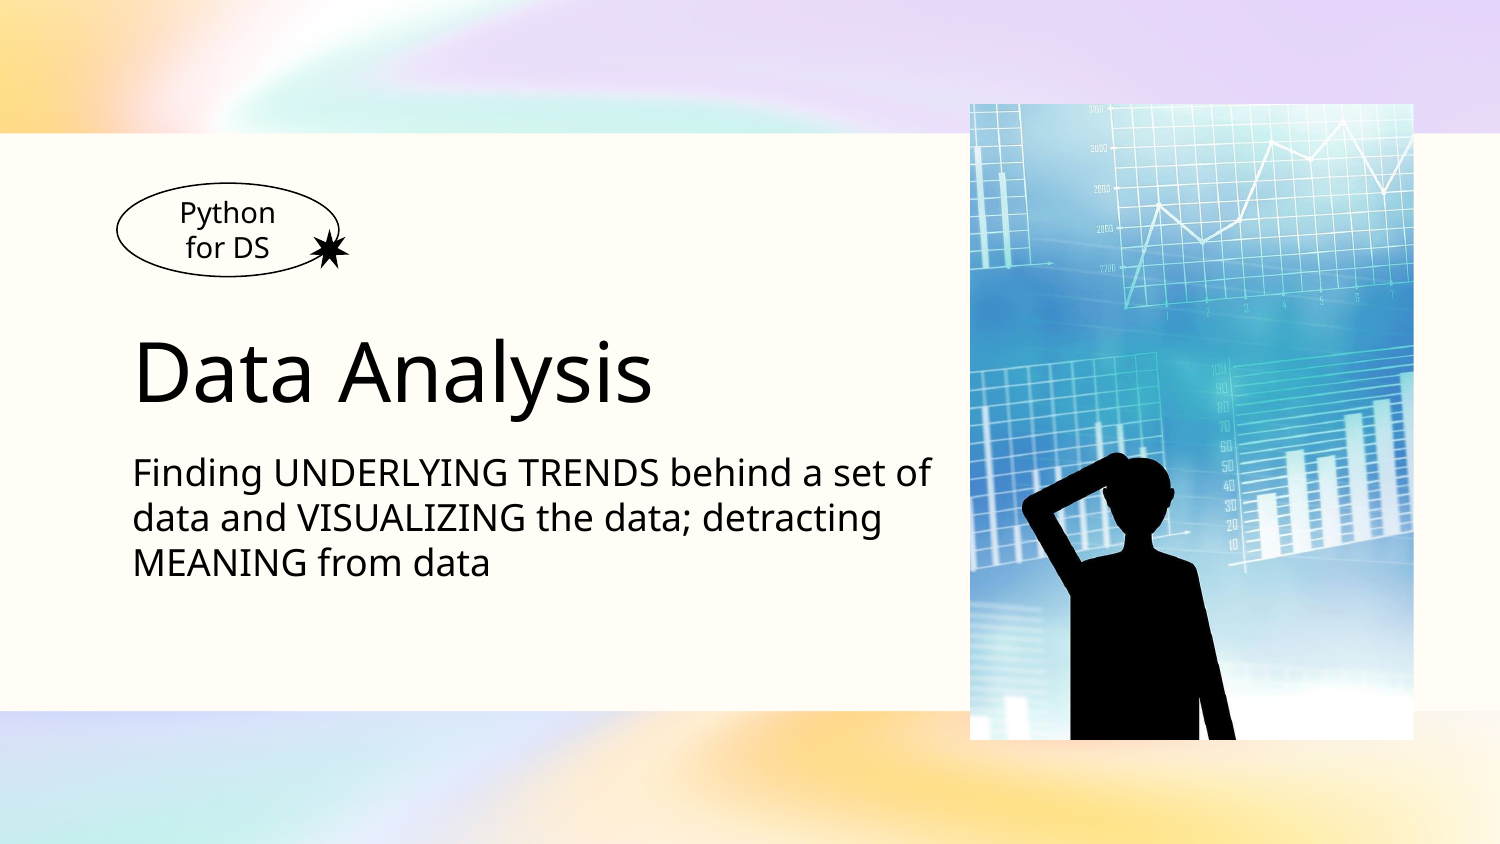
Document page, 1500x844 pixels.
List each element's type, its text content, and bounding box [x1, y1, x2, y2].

title Data Analysis [116, 290, 959, 434]
text_box Python for DS [116, 183, 339, 277]
picture [0, 0, 1500, 844]
text_box [309, 228, 350, 269]
subtitle Finding UNDERLYING TRENDS behind a set of data and VISUALIZING the data; detracting MEANING from data [116, 434, 959, 652]
